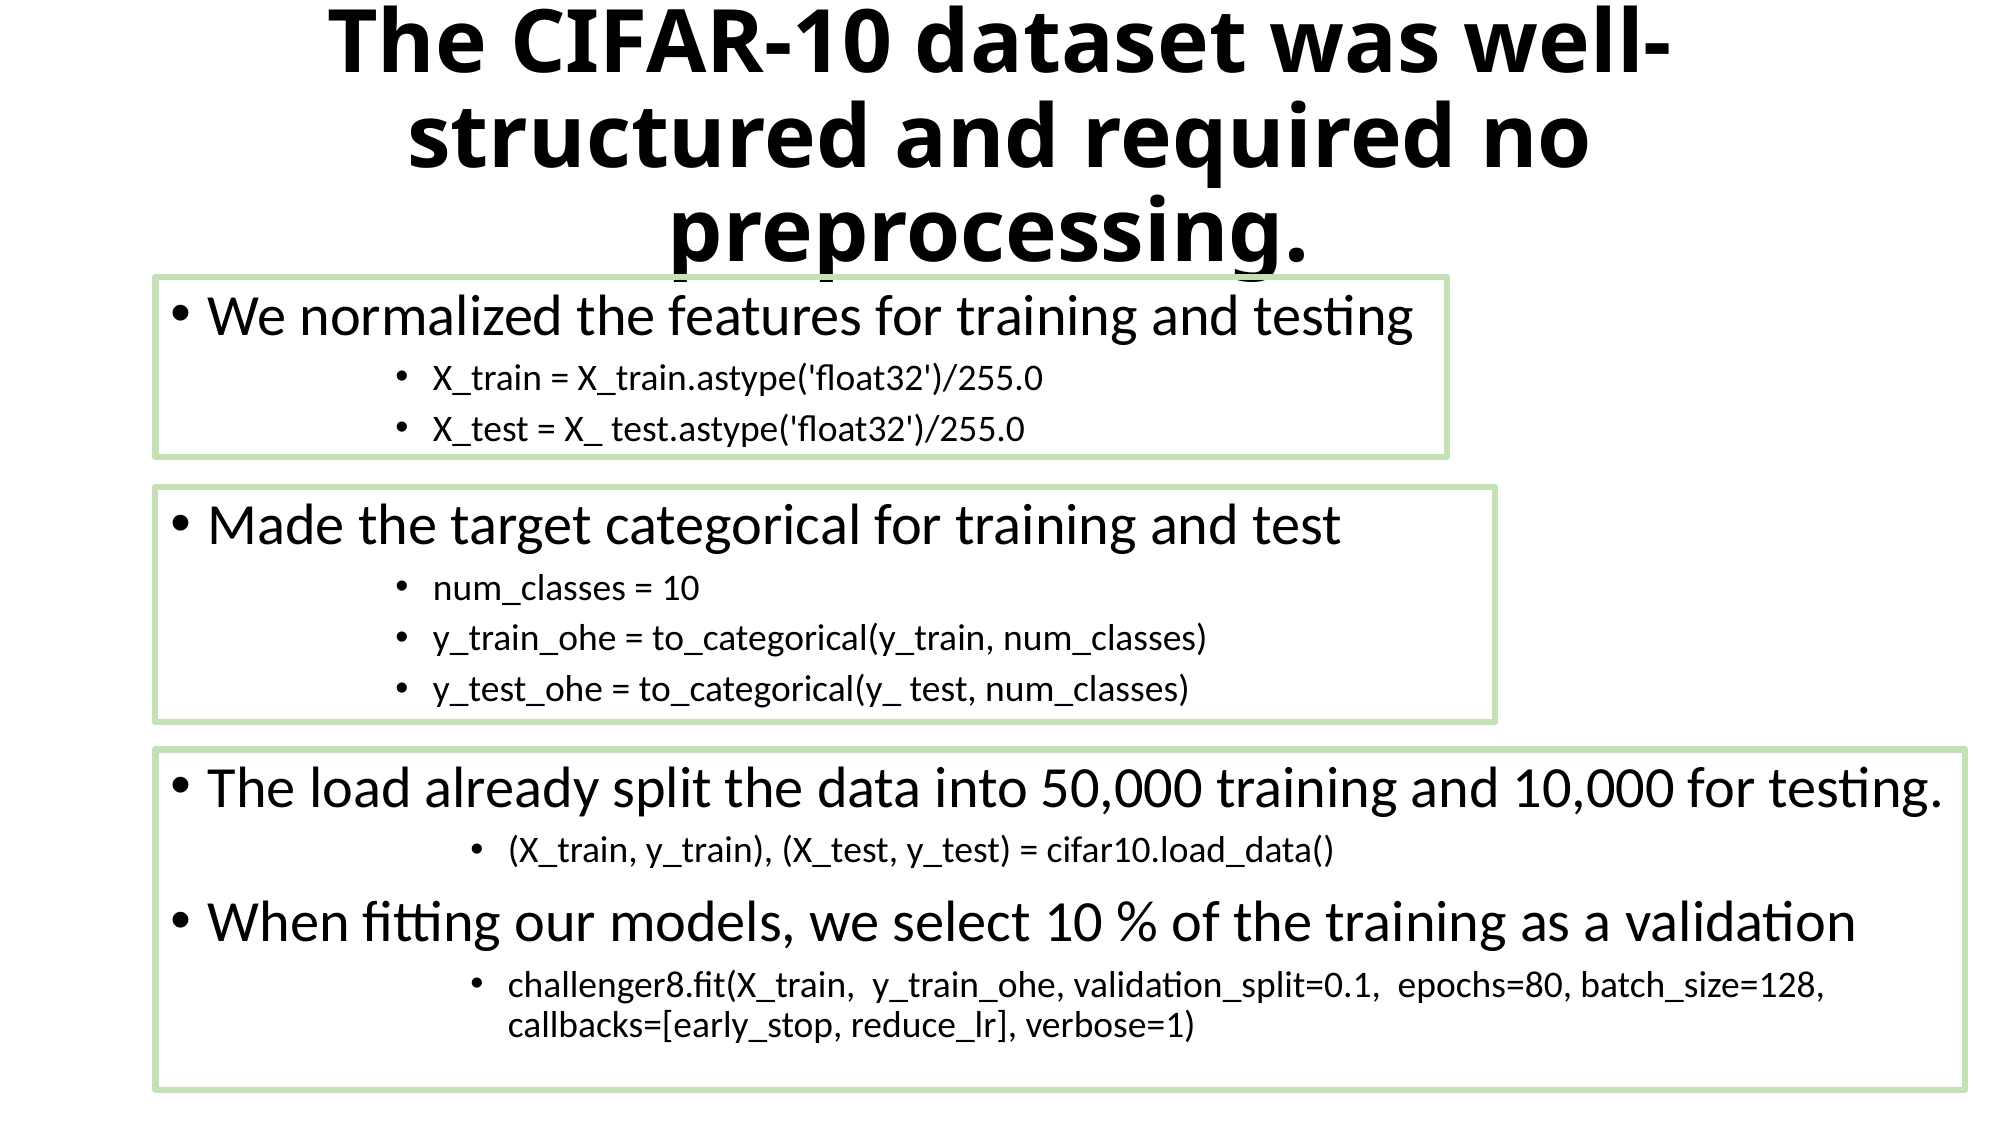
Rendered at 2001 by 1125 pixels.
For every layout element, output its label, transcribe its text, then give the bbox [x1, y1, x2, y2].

text_box Made the target categorical for training and test num_classes = 10 y_train_ohe = to_categorical(y_train, num_classes) y_test_ohe = to_categorical(y_ test, num_classes) [155, 486, 1496, 723]
title The CIFAR-10 dataset was well-structured and required no preprocessing. [137, 0, 1863, 278]
list We normalized the features for training and testing X_train = X_train.astype('float32')/255.0 X_test = X_ test.astype('float32')/255.0 [155, 277, 1447, 458]
text_box The load already split the data into 50,000 training and 10,000 for testing. (X_train, y_train), (X_test, y_test) = cifar10.load_data() When fitting our models, we select 10 % of the training as a validation challenger8.fit(X_train, y_train_ohe, validation_split=0.1, epochs=80, batch_size=128, callbacks=[early_stop, reduce_lr], verbose=1) [155, 749, 1965, 1090]
